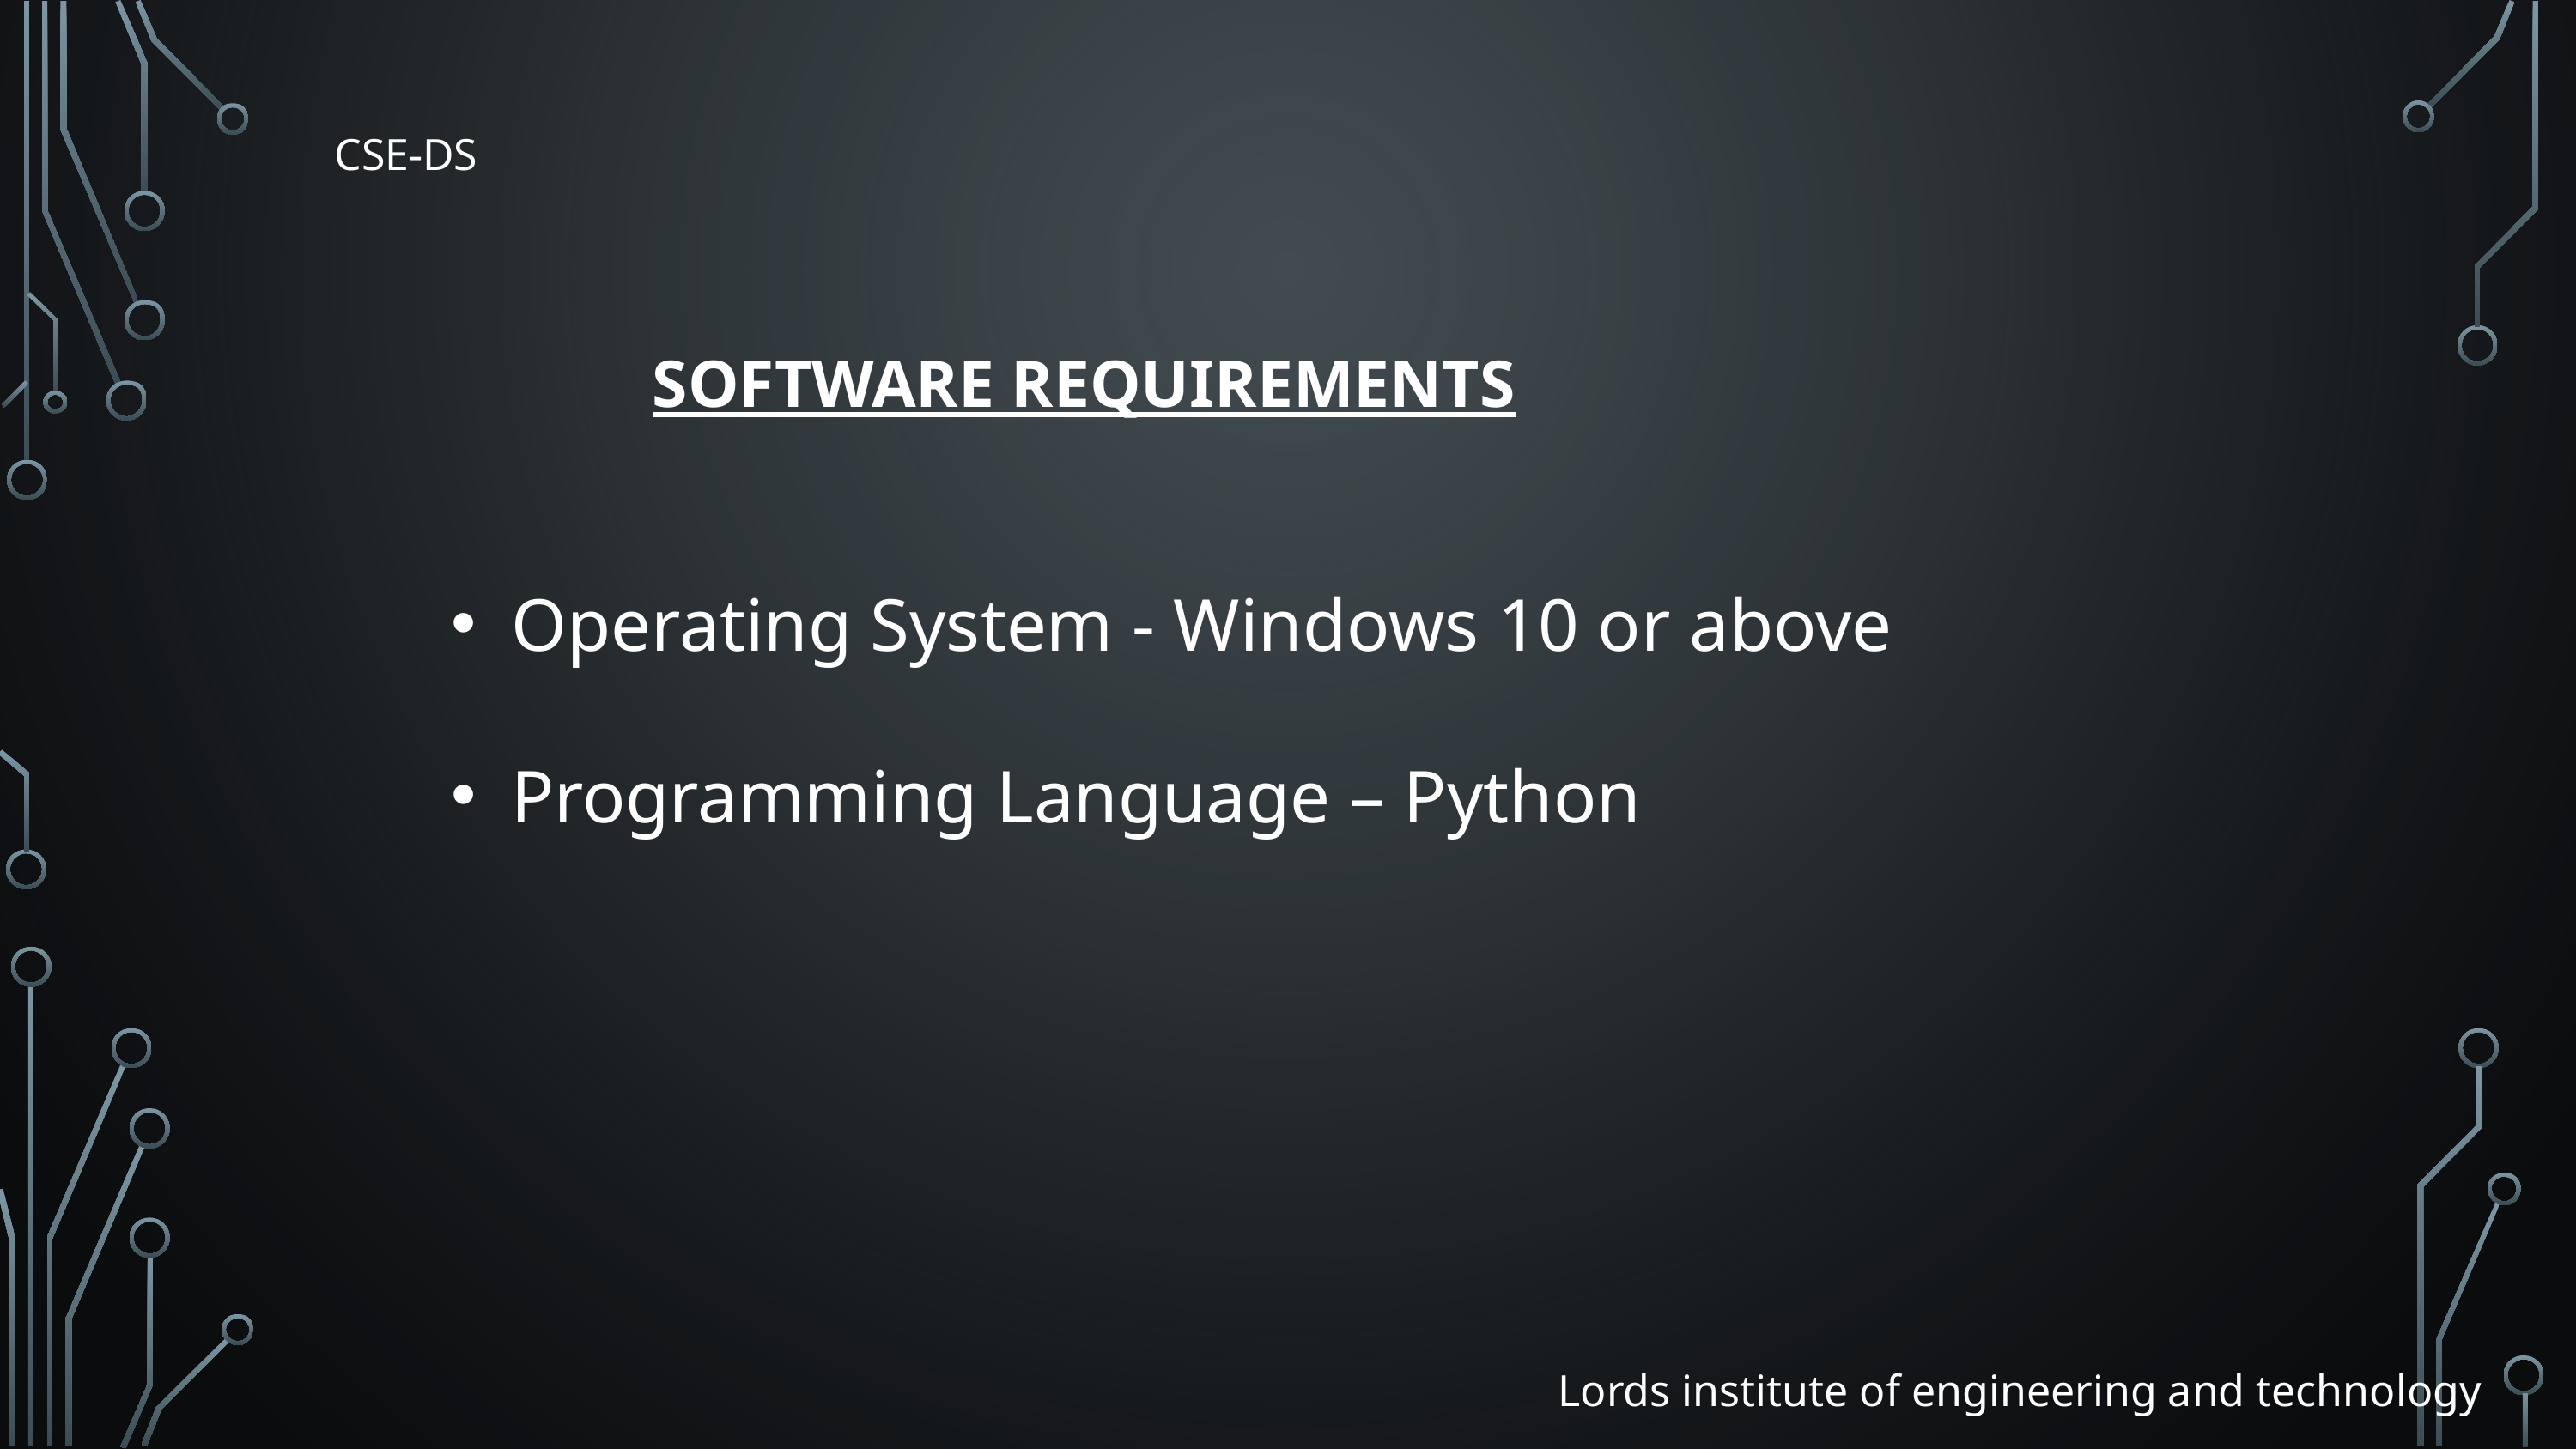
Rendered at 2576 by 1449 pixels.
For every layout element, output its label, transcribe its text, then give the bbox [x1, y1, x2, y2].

text_box CSE-DS [322, 121, 783, 186]
text_box Operating System - Windows 10 or above Programming Language – Python [451, 579, 2242, 1085]
text_box Lords institute of engineering and technology [1546, 1357, 2552, 1422]
text_box SOFTWARE REQUIREMENTS [386, 312, 1782, 529]
